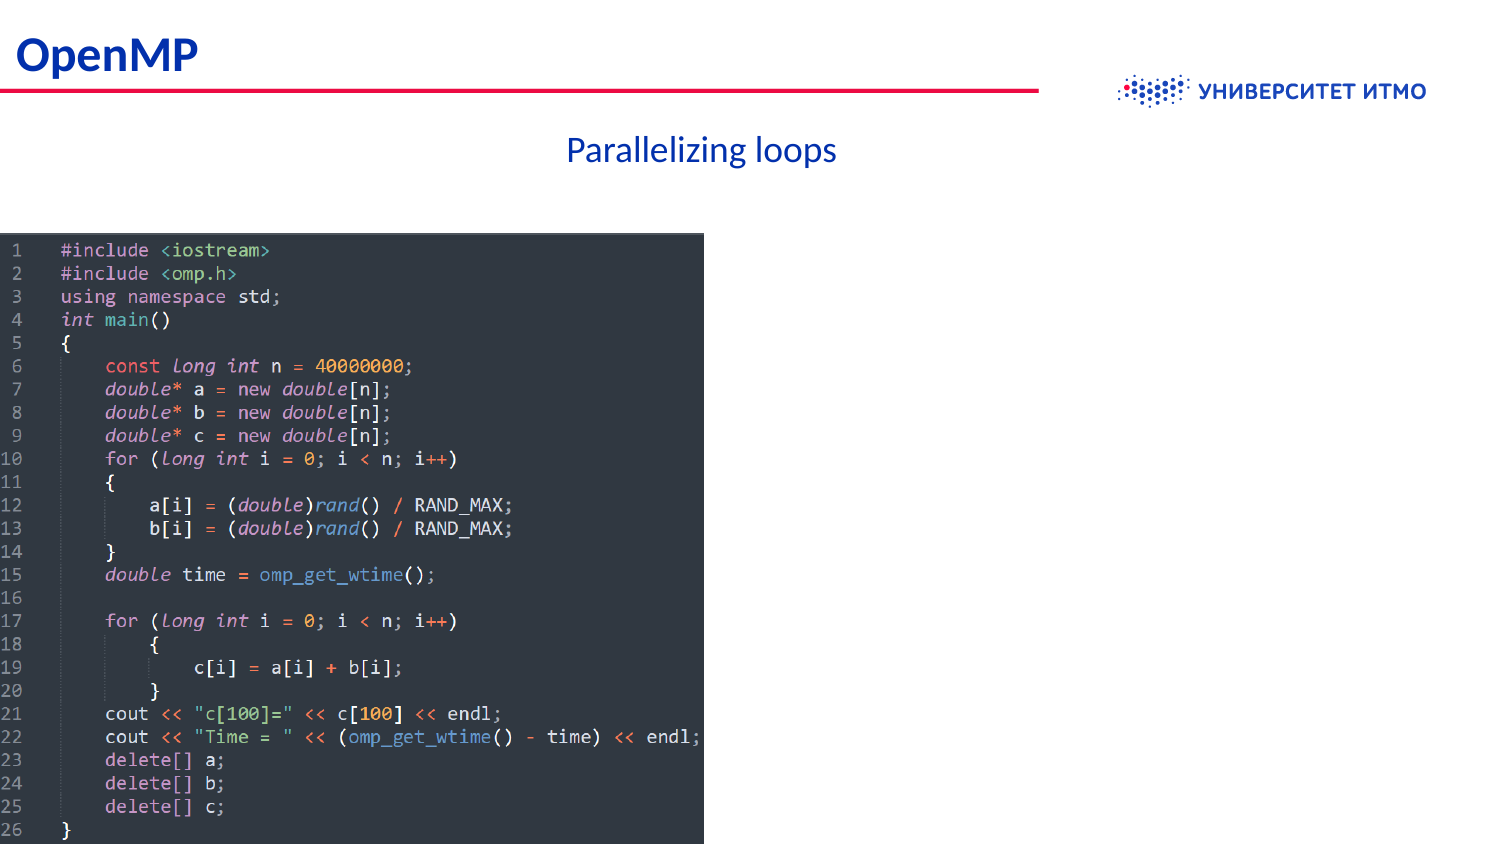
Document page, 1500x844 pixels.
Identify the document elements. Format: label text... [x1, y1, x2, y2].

picture [0, 0, 1500, 844]
text_box OpenMP [1, 14, 214, 89]
text_box Parallelizing loops [551, 117, 1310, 178]
